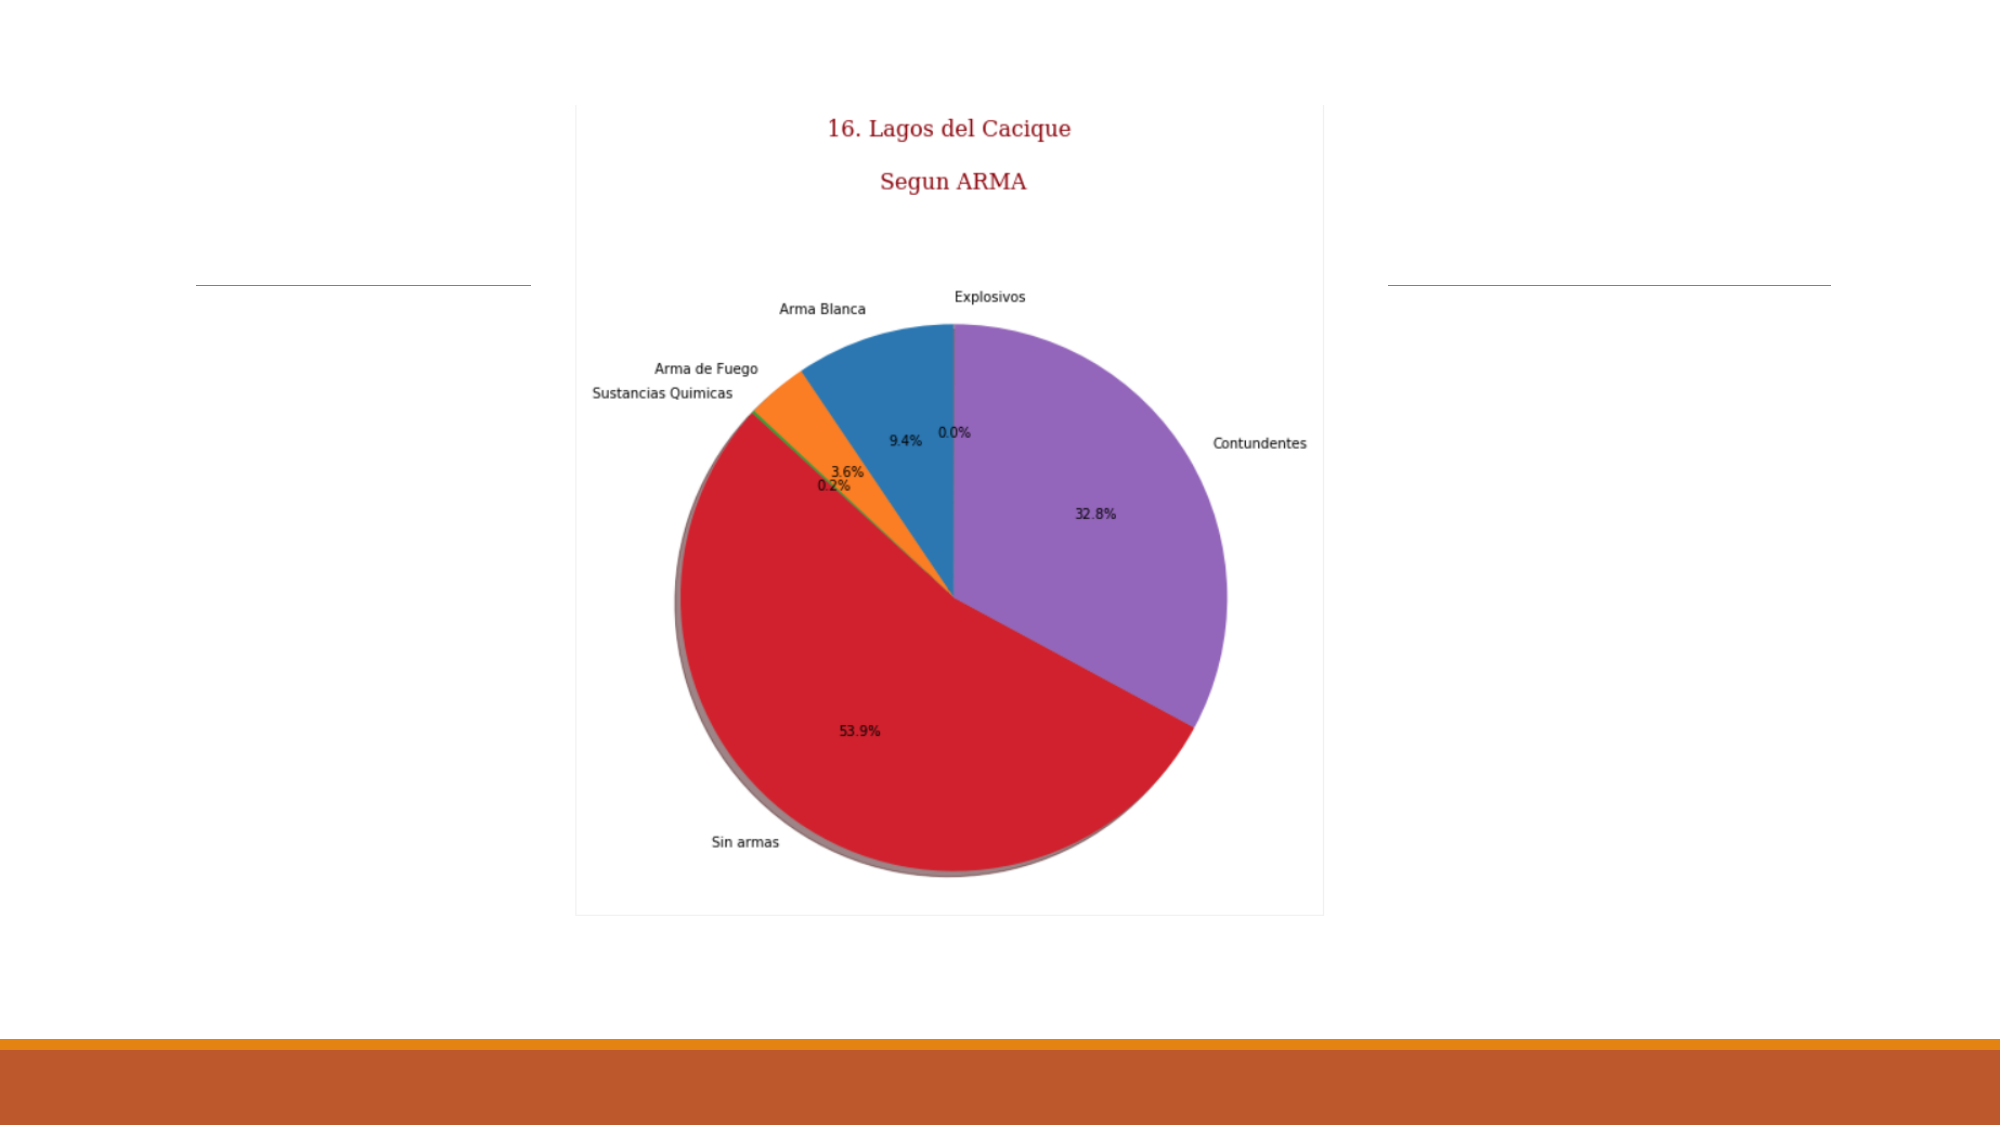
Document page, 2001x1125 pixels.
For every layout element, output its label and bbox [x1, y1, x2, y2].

picture [530, 104, 1389, 931]
